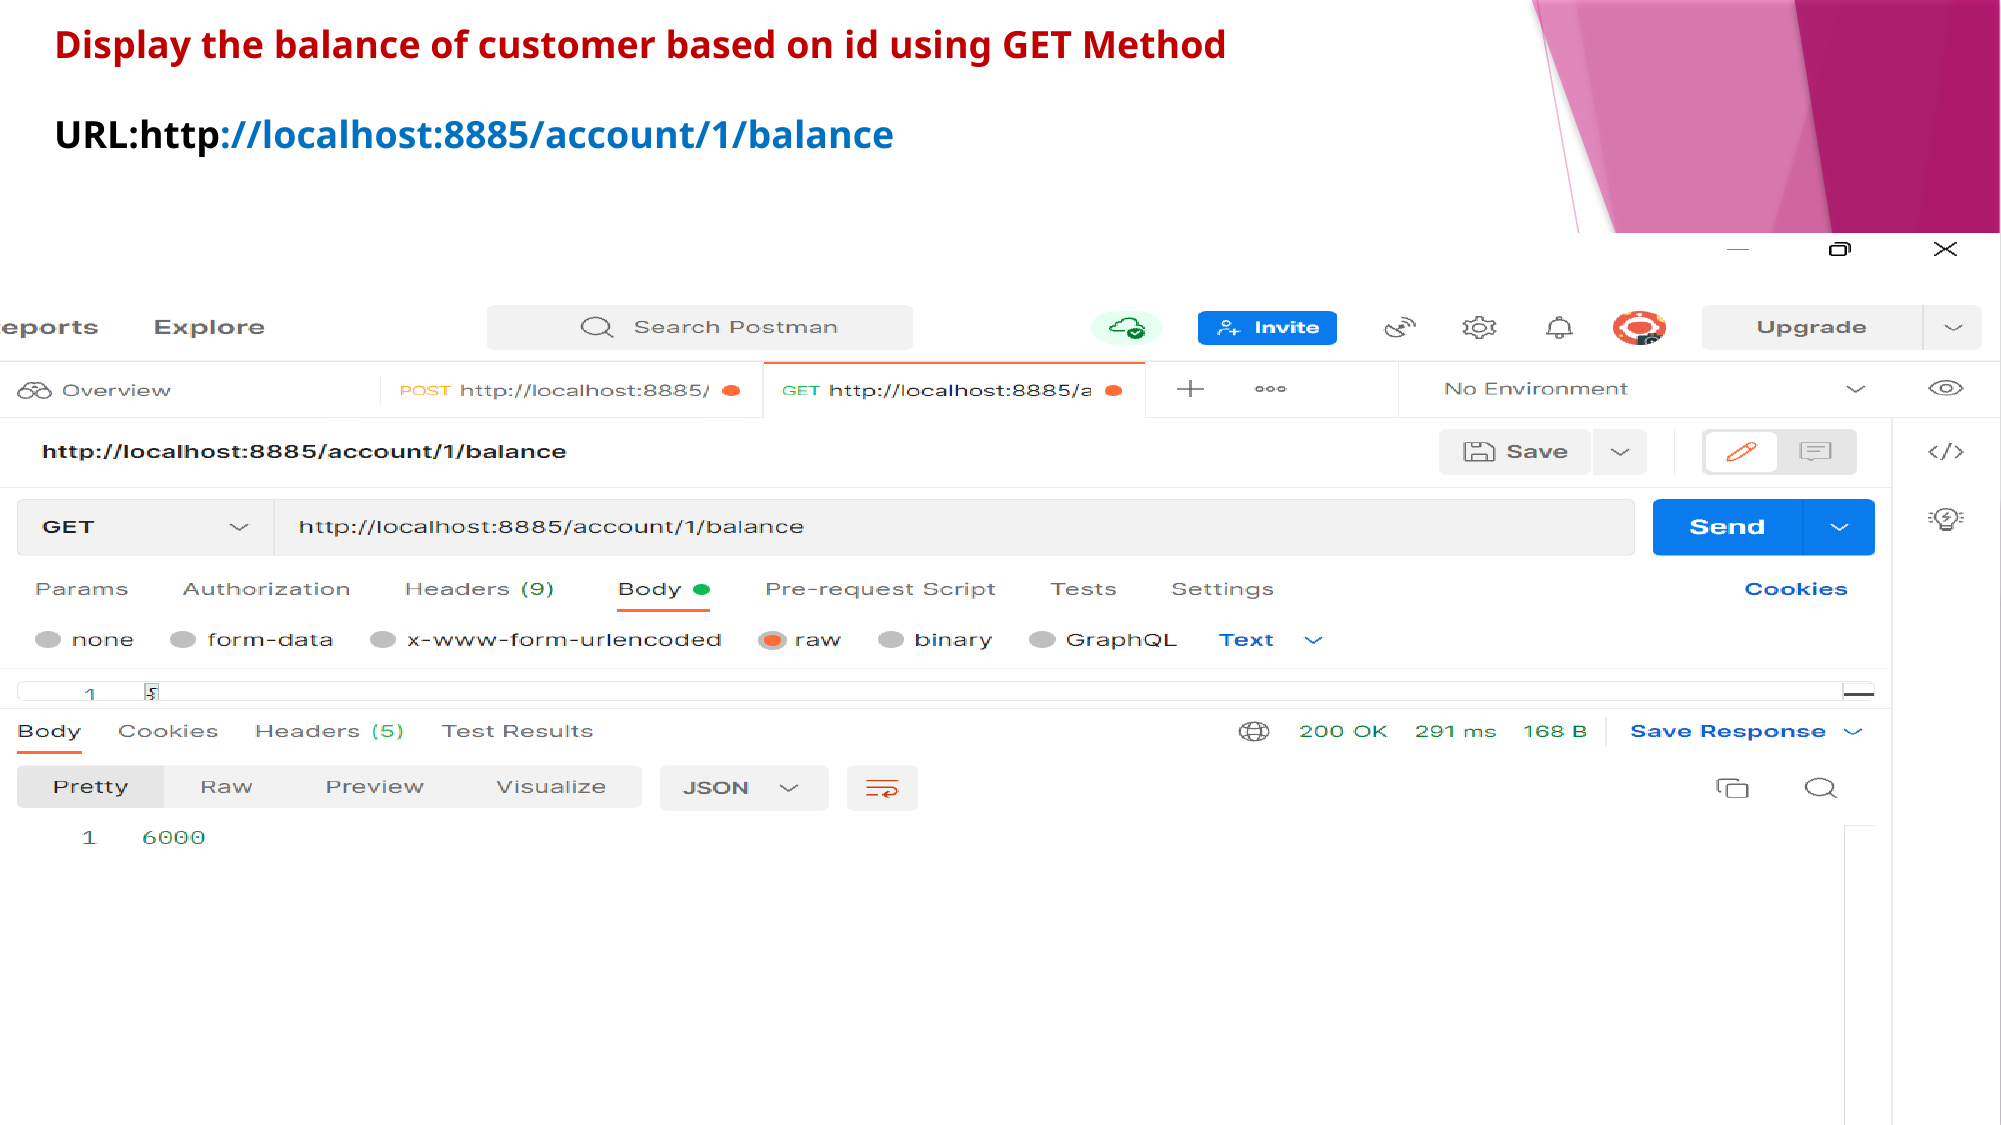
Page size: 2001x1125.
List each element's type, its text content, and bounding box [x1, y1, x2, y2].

text_box Display the balance of customer based on id using GET Method URL:http://localhost:8885/account/1/balance [39, 14, 1617, 164]
picture [0, 232, 2000, 1125]
